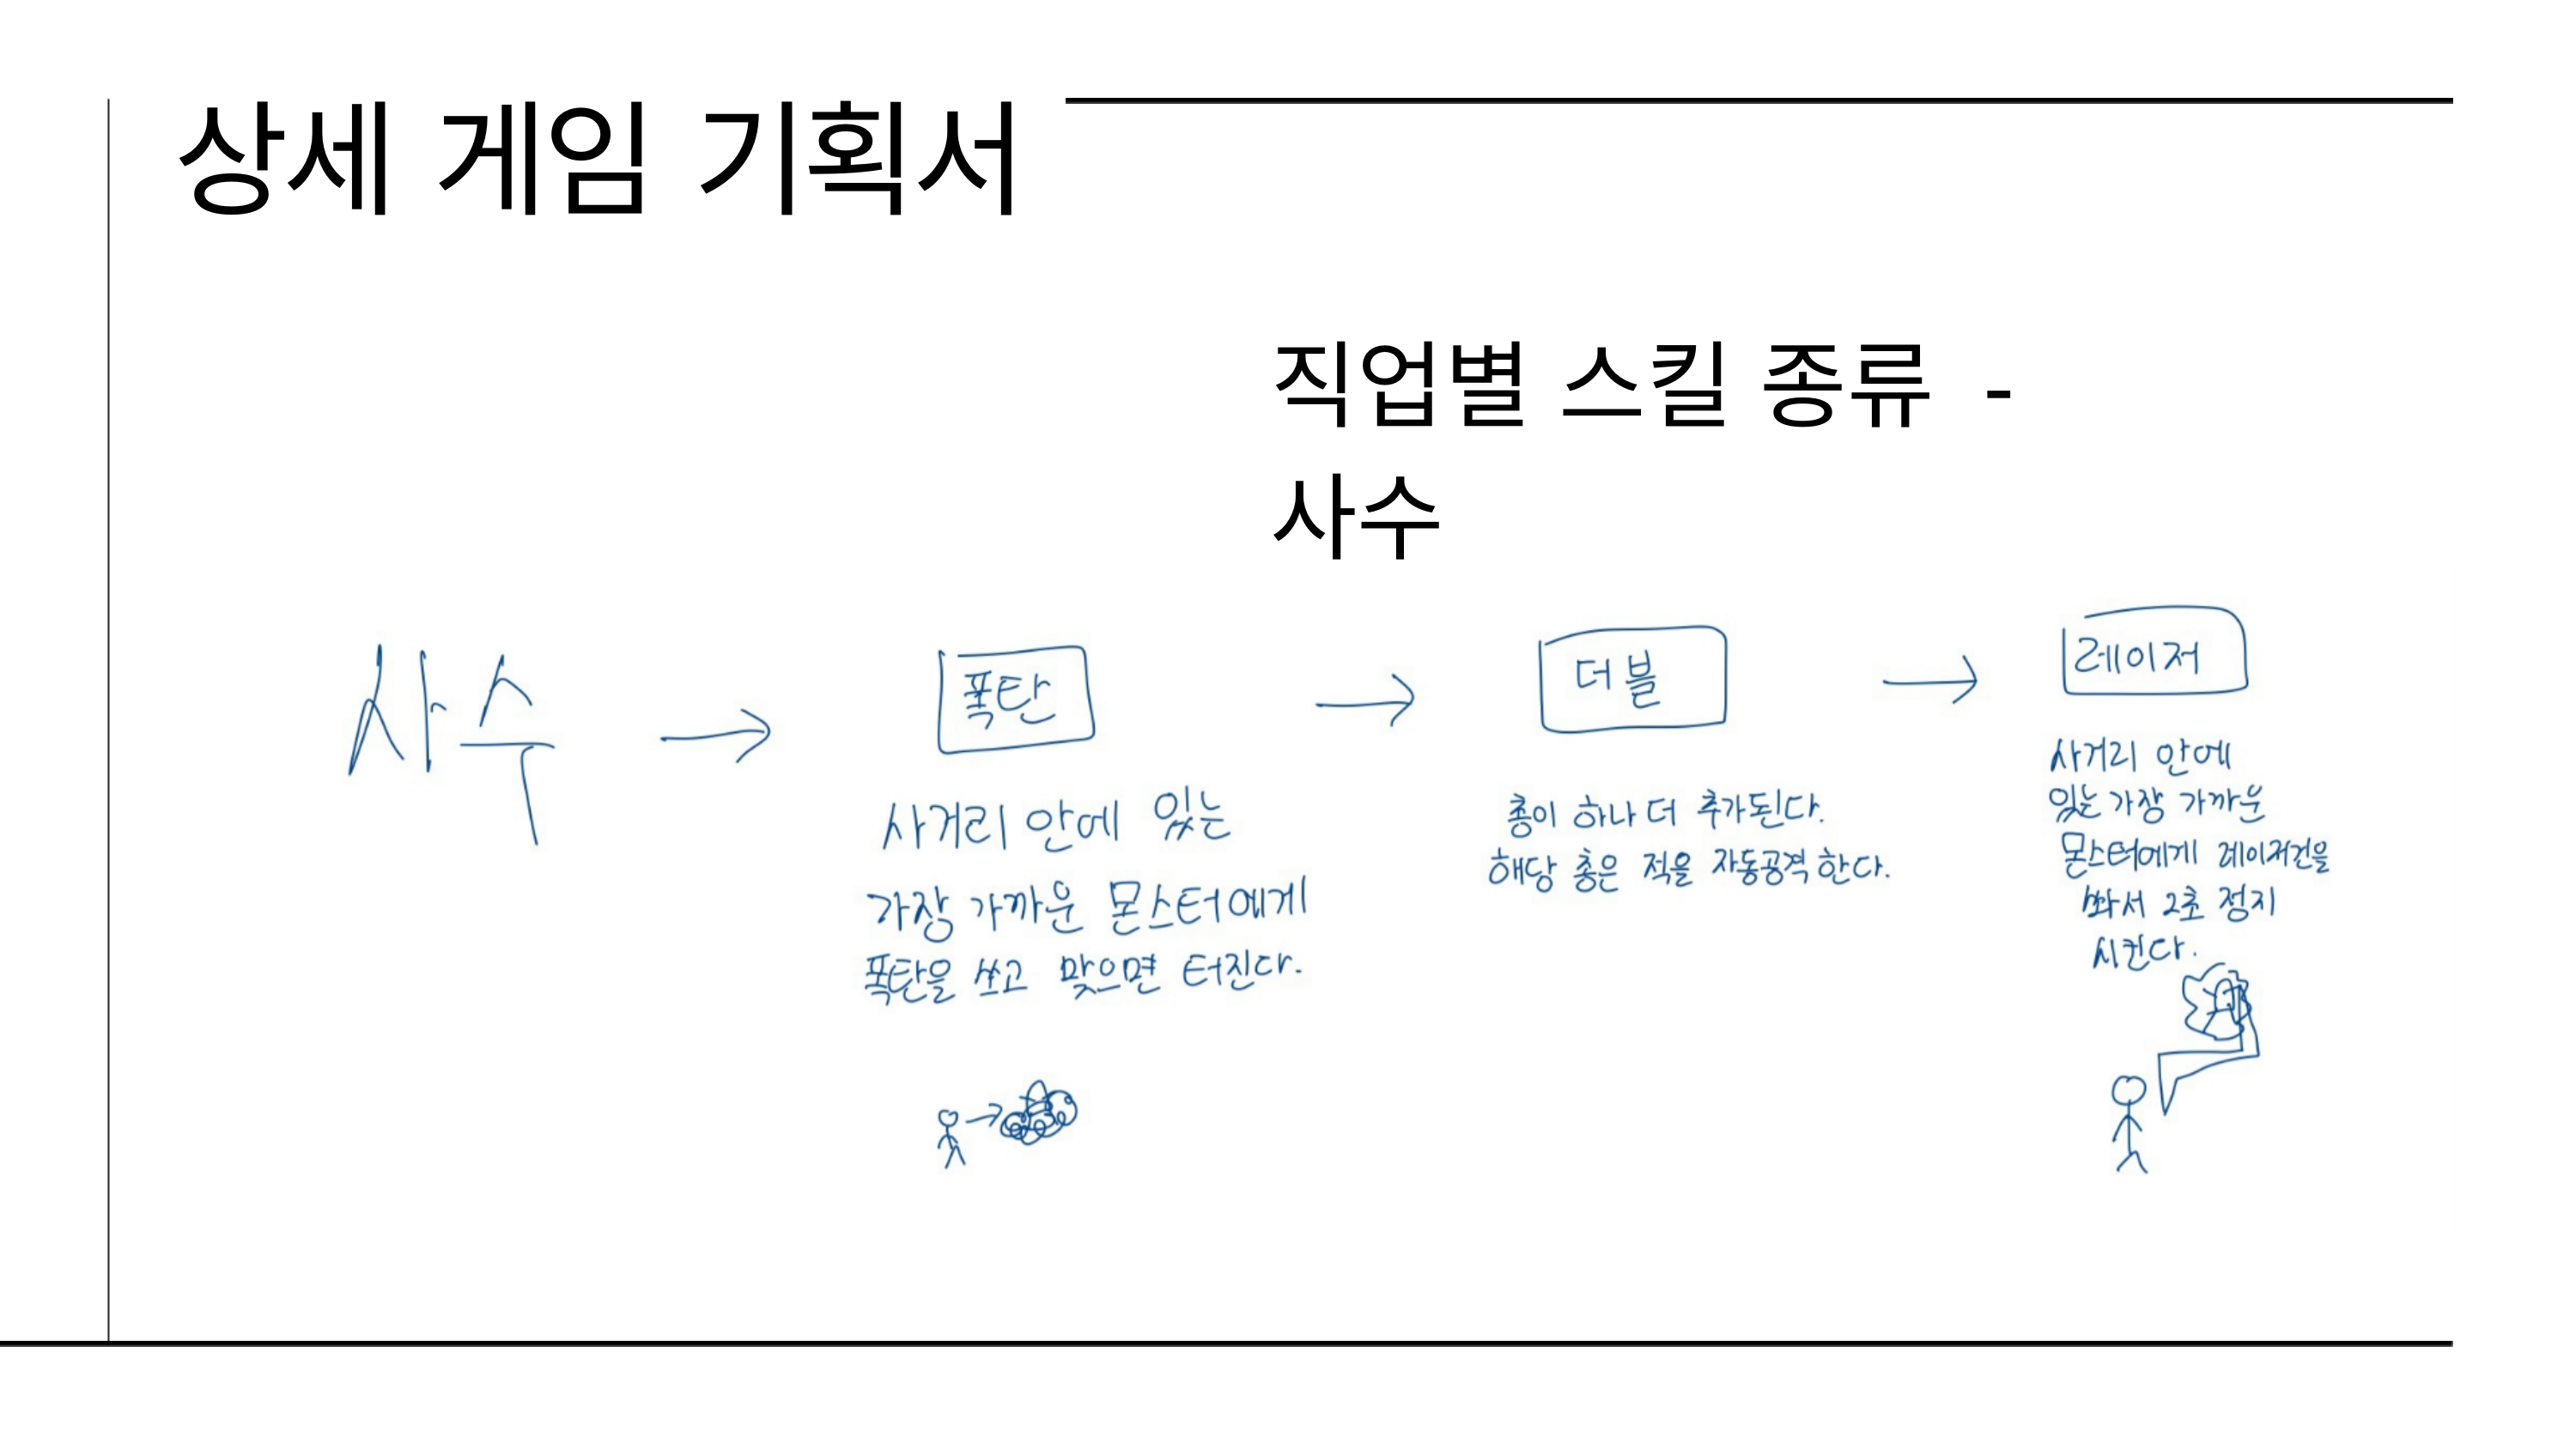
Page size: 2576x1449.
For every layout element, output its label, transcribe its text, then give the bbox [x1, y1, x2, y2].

text_box 직업별 스킬 종류 - 사수 [1270, 307, 2179, 440]
picture [0, 100, 2457, 1347]
text_box 상세 게임 기획서 [173, 73, 1084, 249]
picture [1066, 98, 2453, 104]
